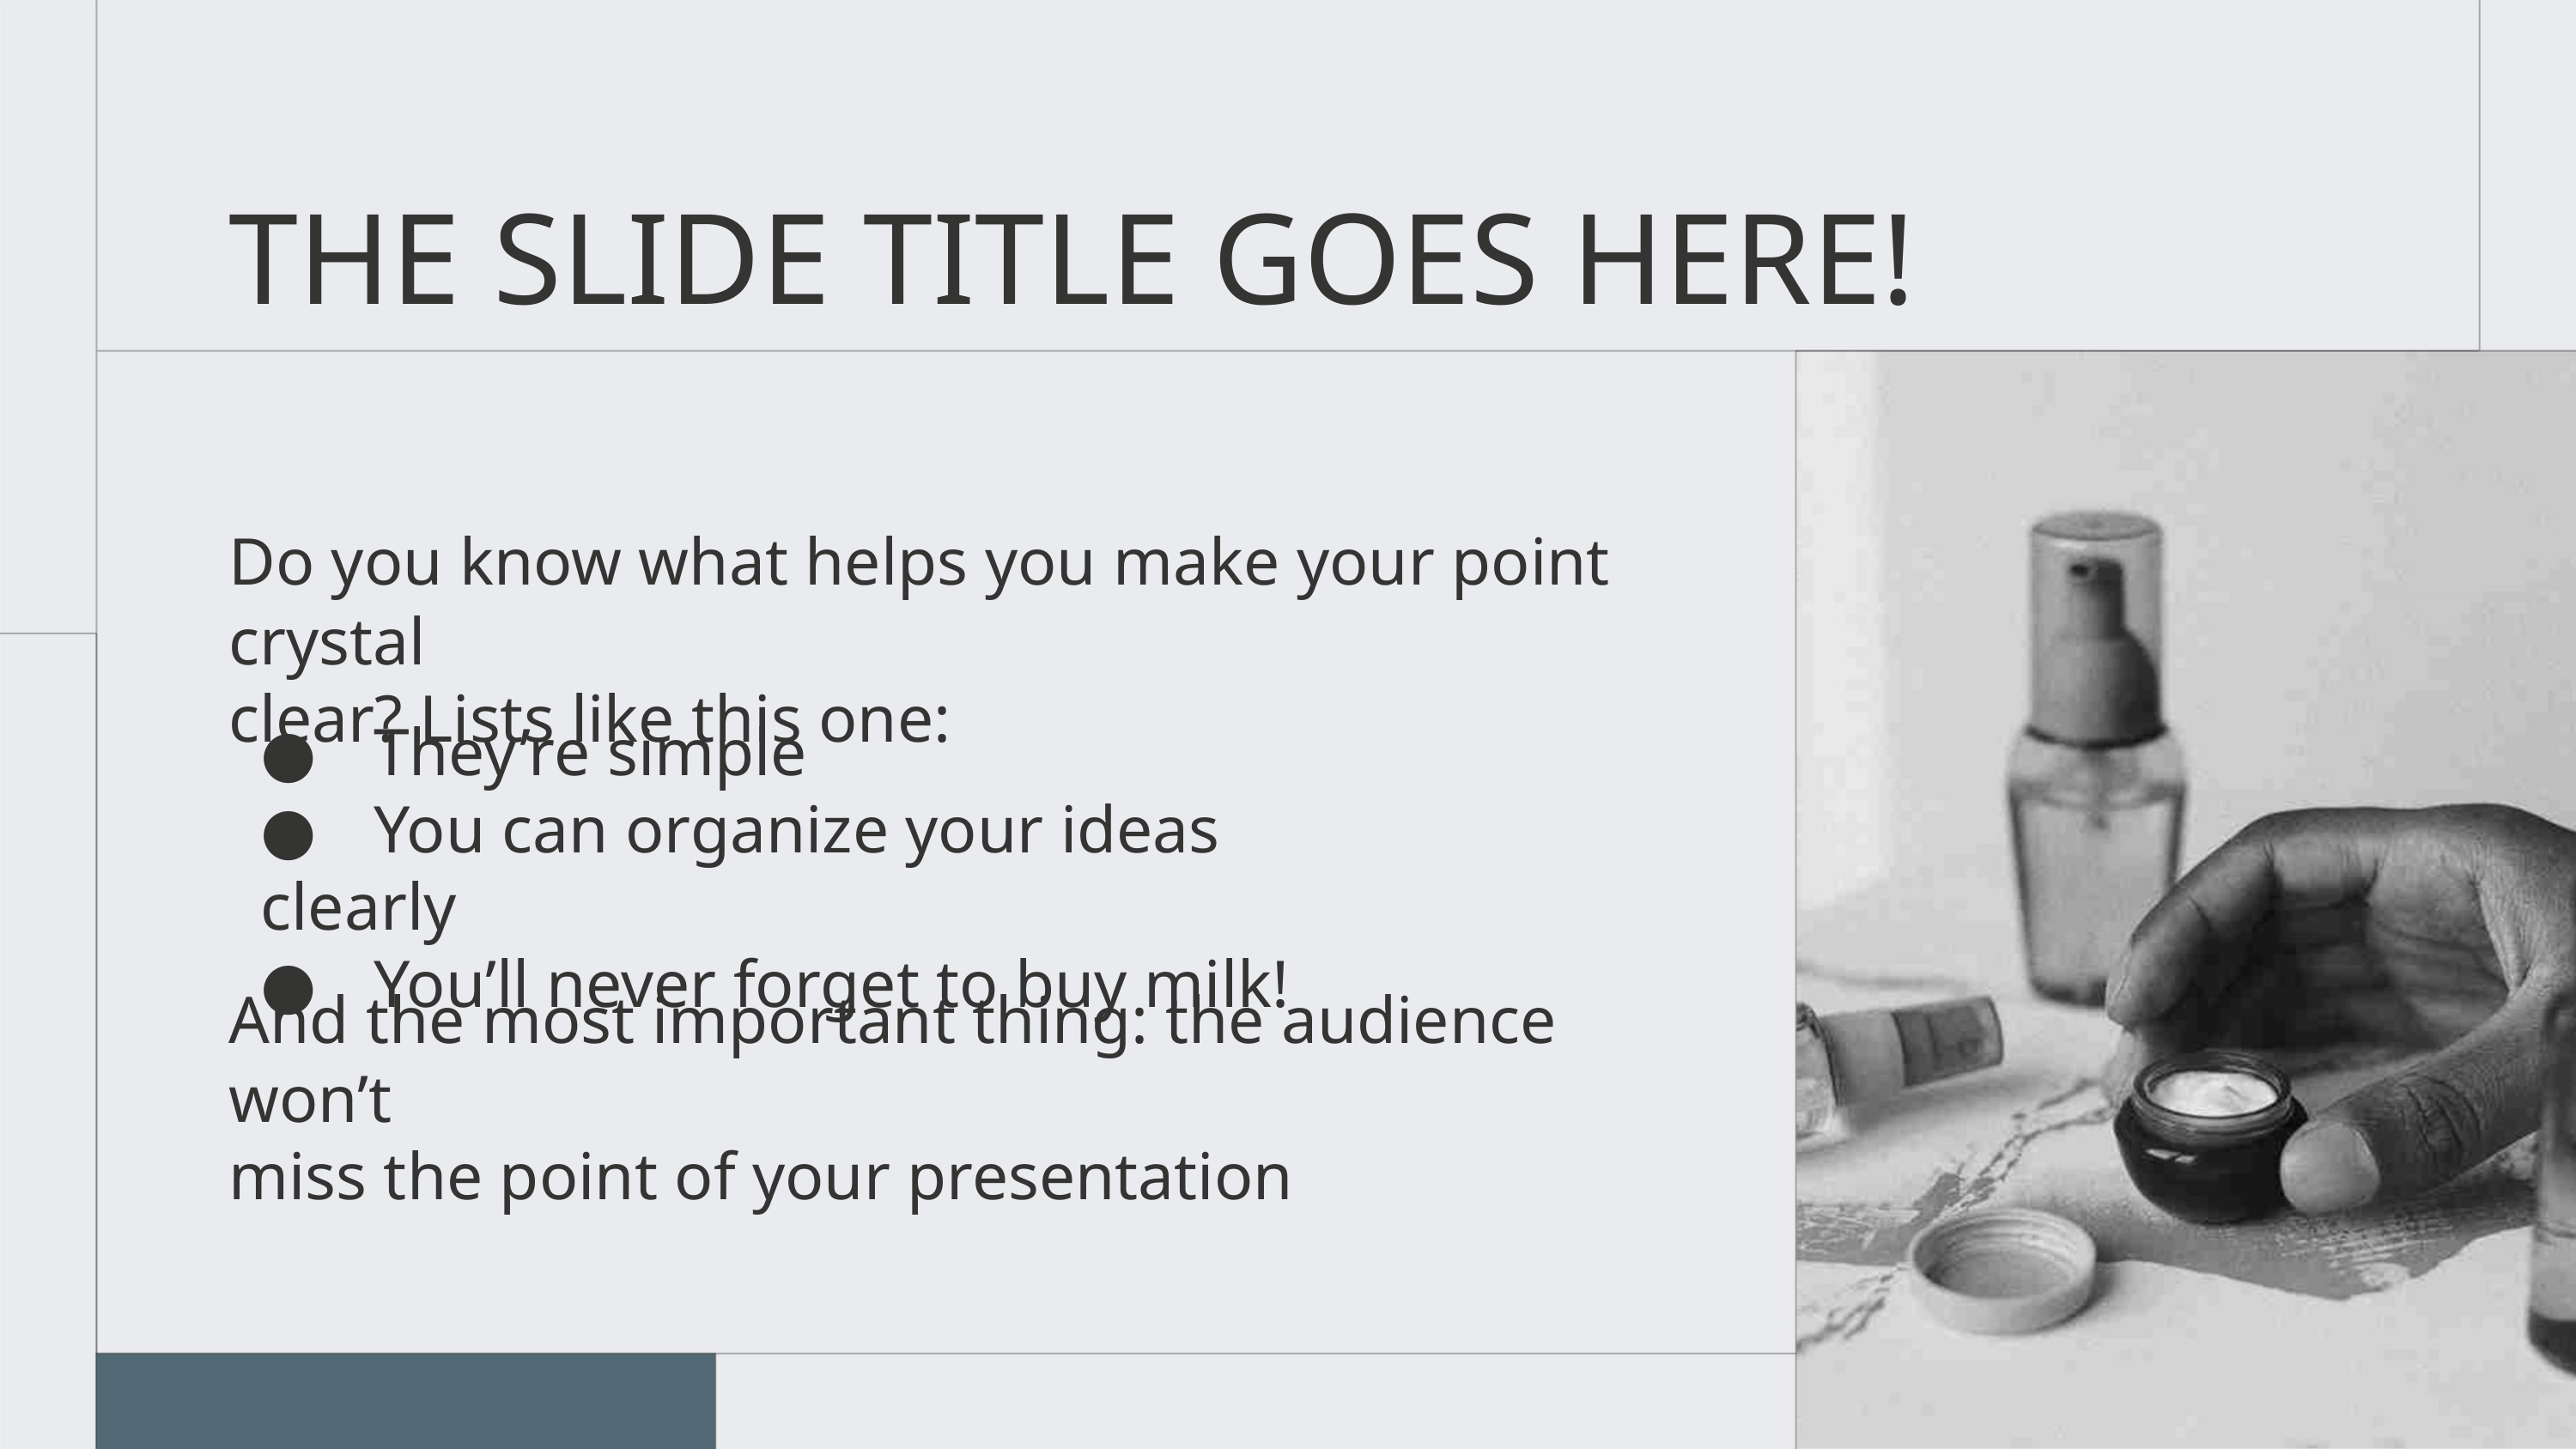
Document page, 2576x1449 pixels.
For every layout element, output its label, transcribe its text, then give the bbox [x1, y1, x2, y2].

text_box [0, 0, 2576, 1449]
text_box And the most important thing: the audience won’t miss the point of your presentation [228, 976, 1623, 1213]
text_box ● They’re simple ● You can organize your ideas clearly ● You’ll never forget to buy milk! [260, 708, 1352, 976]
text_box Do you know what helps you make your point crystal clear? Lists like this one: [228, 518, 1706, 755]
text_box THE SLIDE TITLE GOES HERE! [228, 173, 2131, 330]
